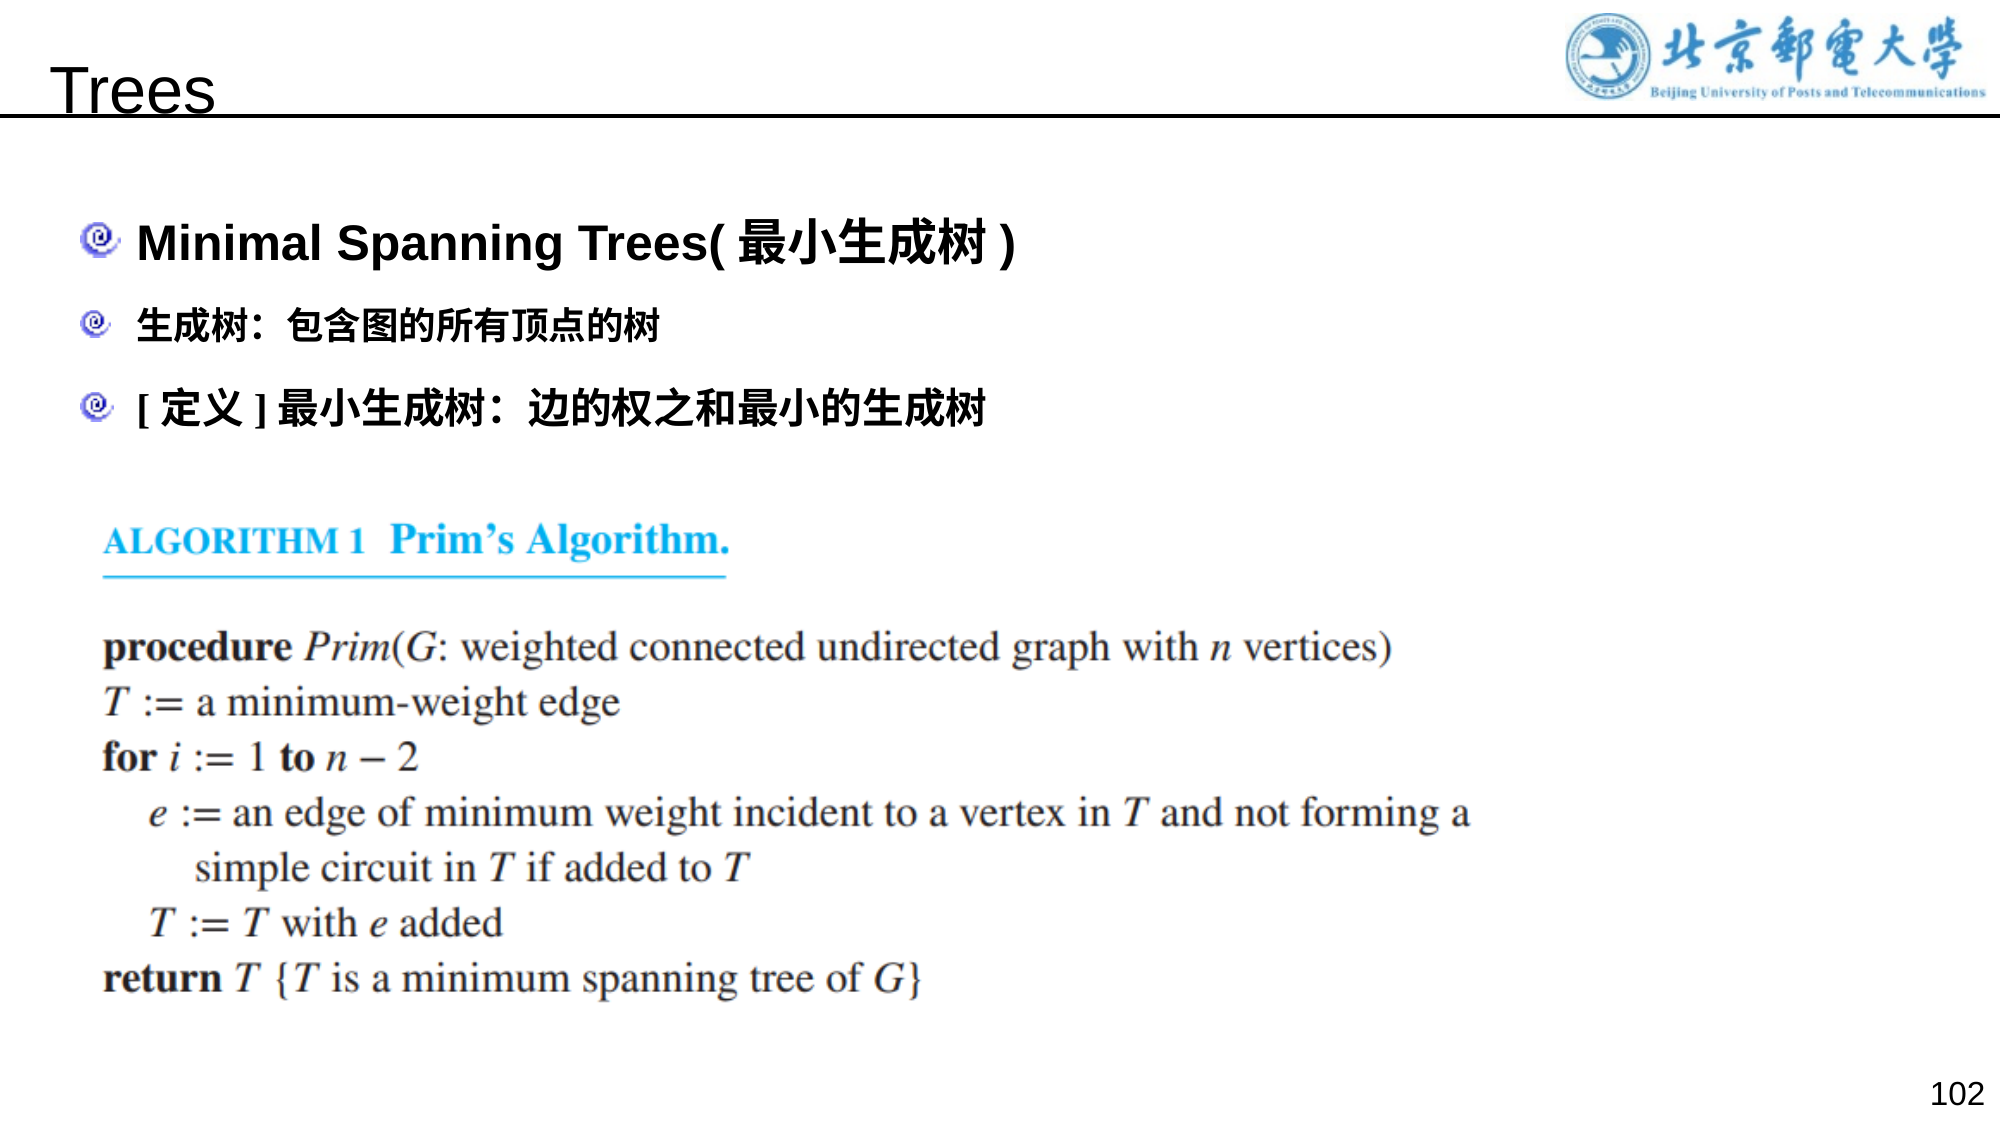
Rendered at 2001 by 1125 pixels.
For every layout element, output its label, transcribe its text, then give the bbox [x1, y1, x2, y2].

picture [65, 507, 1480, 1011]
text_box Trees [34, 0, 1849, 135]
picture [80, 392, 114, 422]
text_box Minimal Spanning Trees(最小生成树) 生成树：包含图的所有顶点的树 [定义]最小生成树：边的权之和最小的生成树 [65, 160, 1866, 1107]
picture [80, 222, 121, 258]
picture [80, 310, 111, 338]
picture [1849, 13, 1988, 101]
